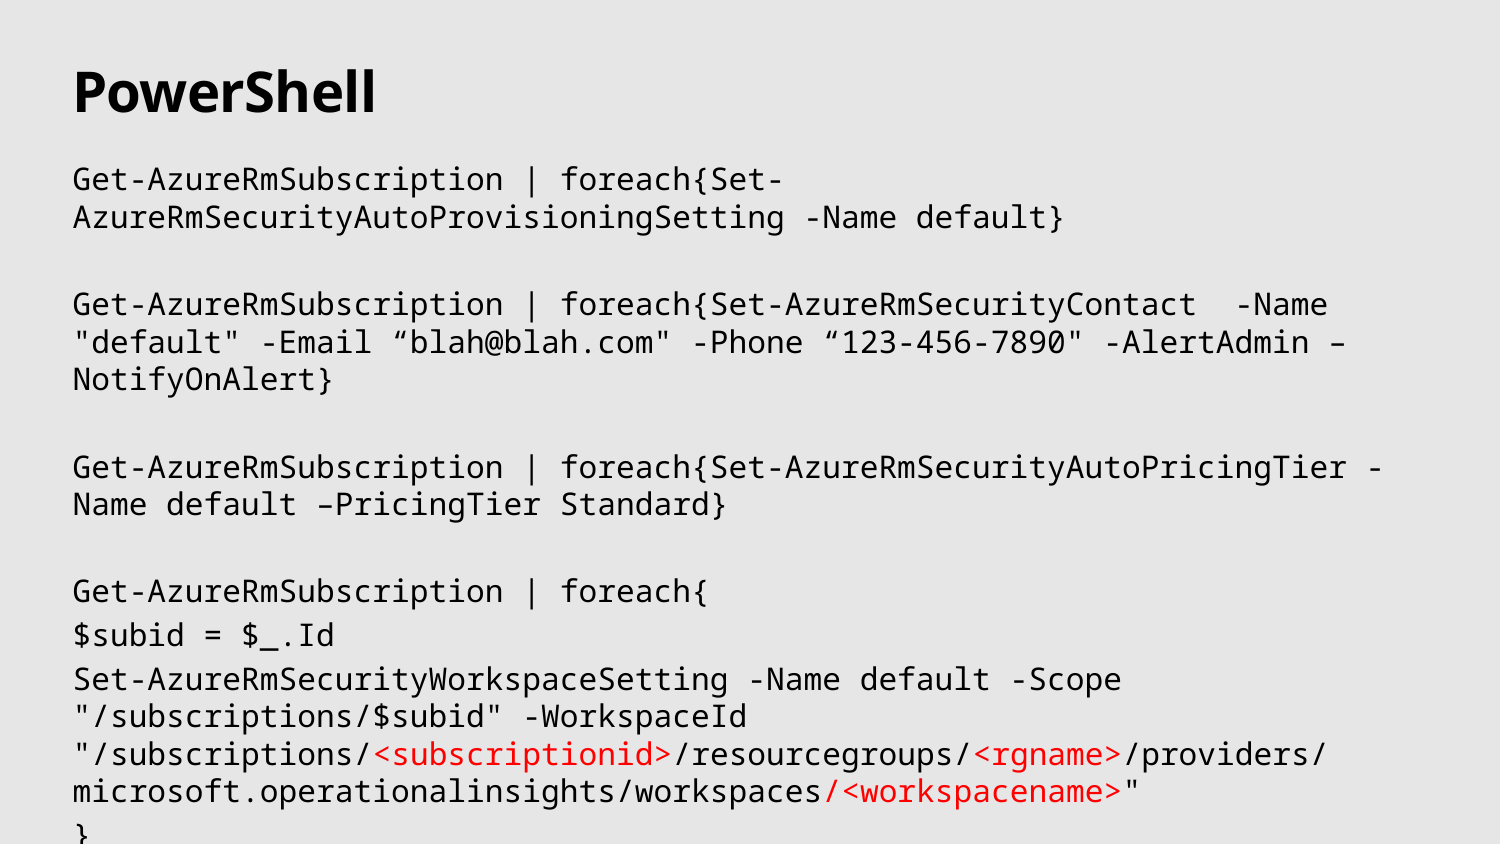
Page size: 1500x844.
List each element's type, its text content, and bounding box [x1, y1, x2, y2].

list Get-AzureRmSubscription | foreach{Set-AzureRmSecurityAutoProvisioningSetting -Name default} Get-AzureRmSubscription | foreach{Set-AzureRmSecurityContact -Name "default" -Email “blah@blah.com" -Phone “123-456-7890" -AlertAdmin –NotifyOnAlert} Get-AzureRmSubscription | foreach{Set-AzureRmSecurityAutoPricingTier -Name default –PricingTier Standard} Get-AzureRmSubscription | foreach{ $subid = $_.Id Set-AzureRmSecurityWorkspaceSetting -Name default -Scope "/subscriptions/$subid" -WorkspaceId "/subscriptions/<subscriptionid>/resourcegroups/<rgname>/providers/microsoft.operationalinsights/workspaces/<workspacename>" } [72, 159, 1428, 834]
title PowerShell [72, 56, 1428, 125]
